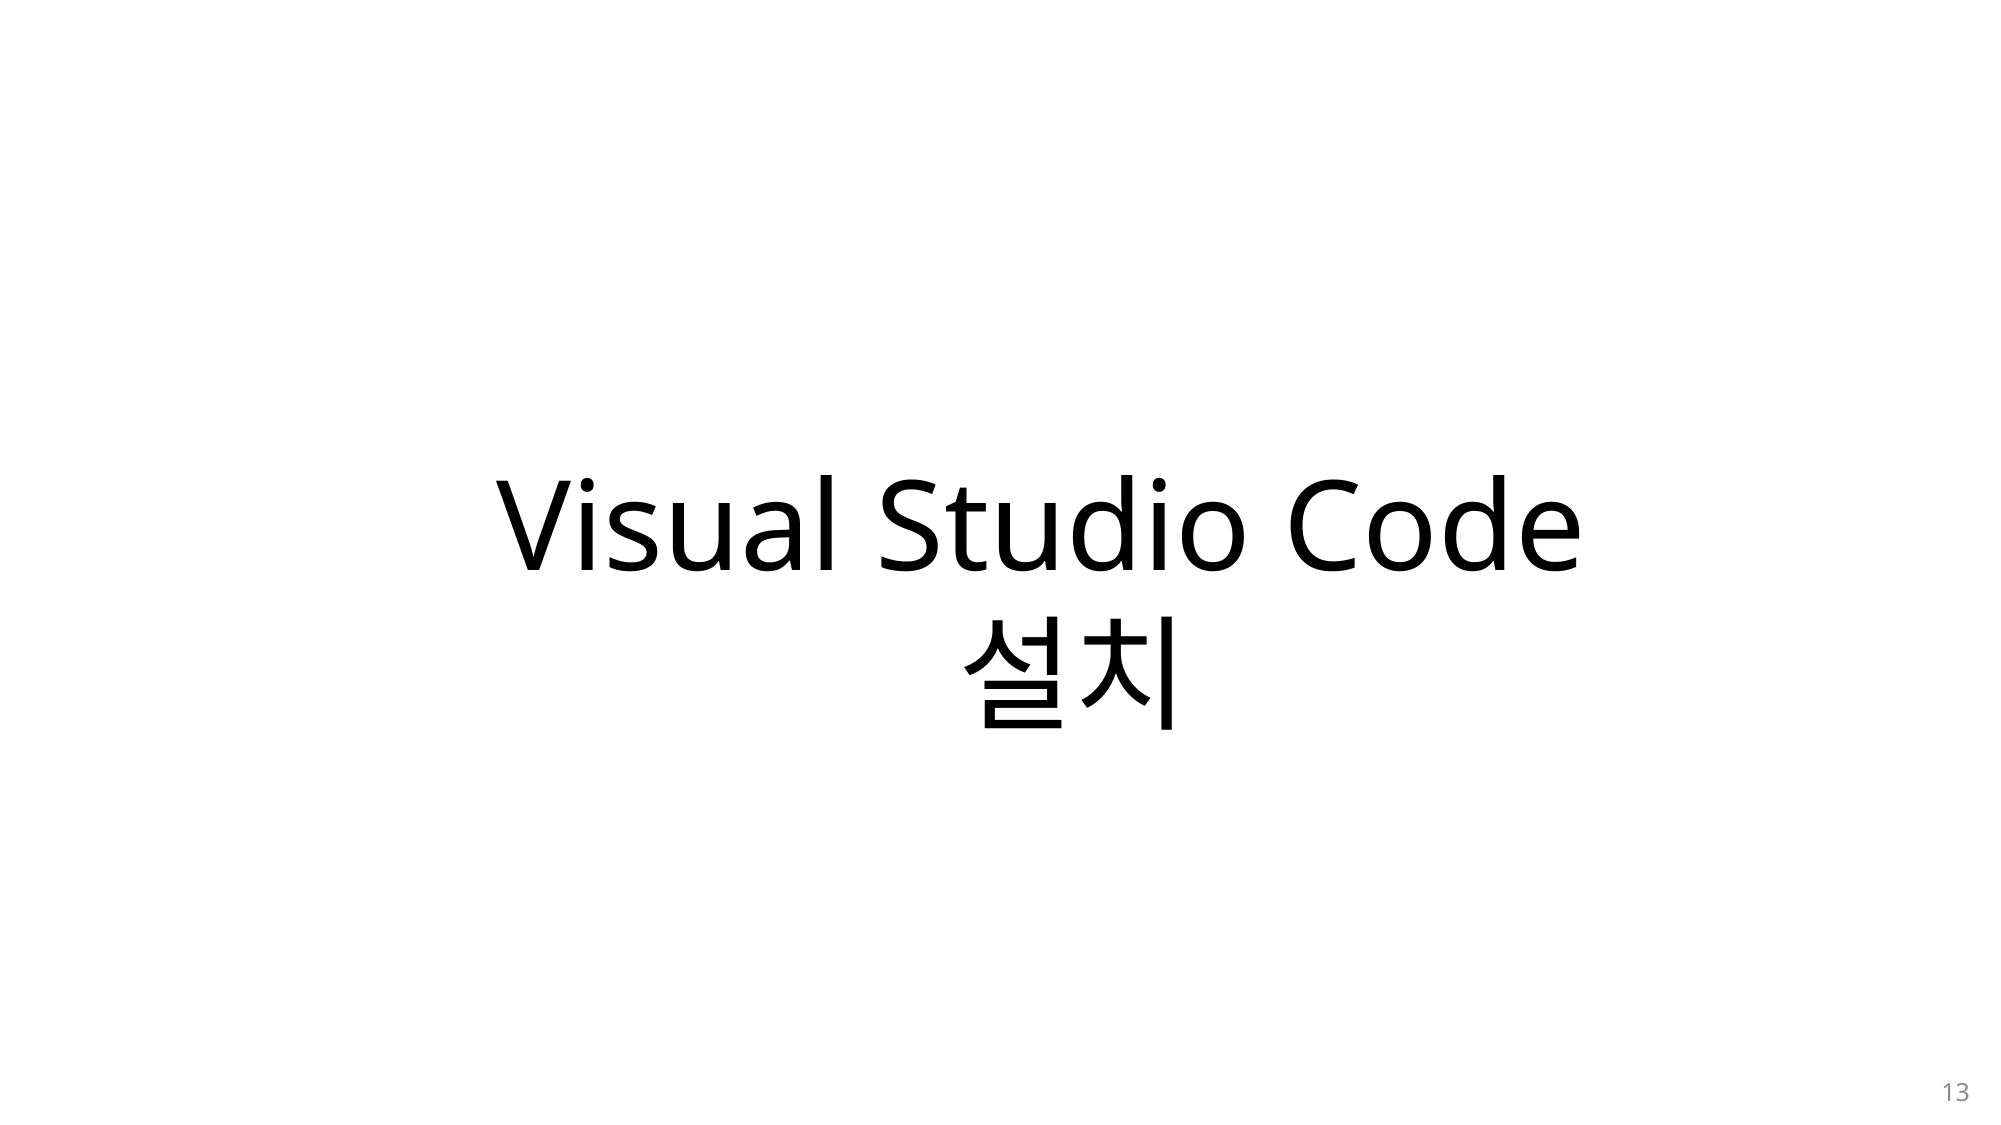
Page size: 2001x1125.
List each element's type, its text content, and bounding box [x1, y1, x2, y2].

text_box Visual Studio Code 설치 [448, 438, 1635, 754]
slide_number 13 [1534, 1063, 1985, 1124]
